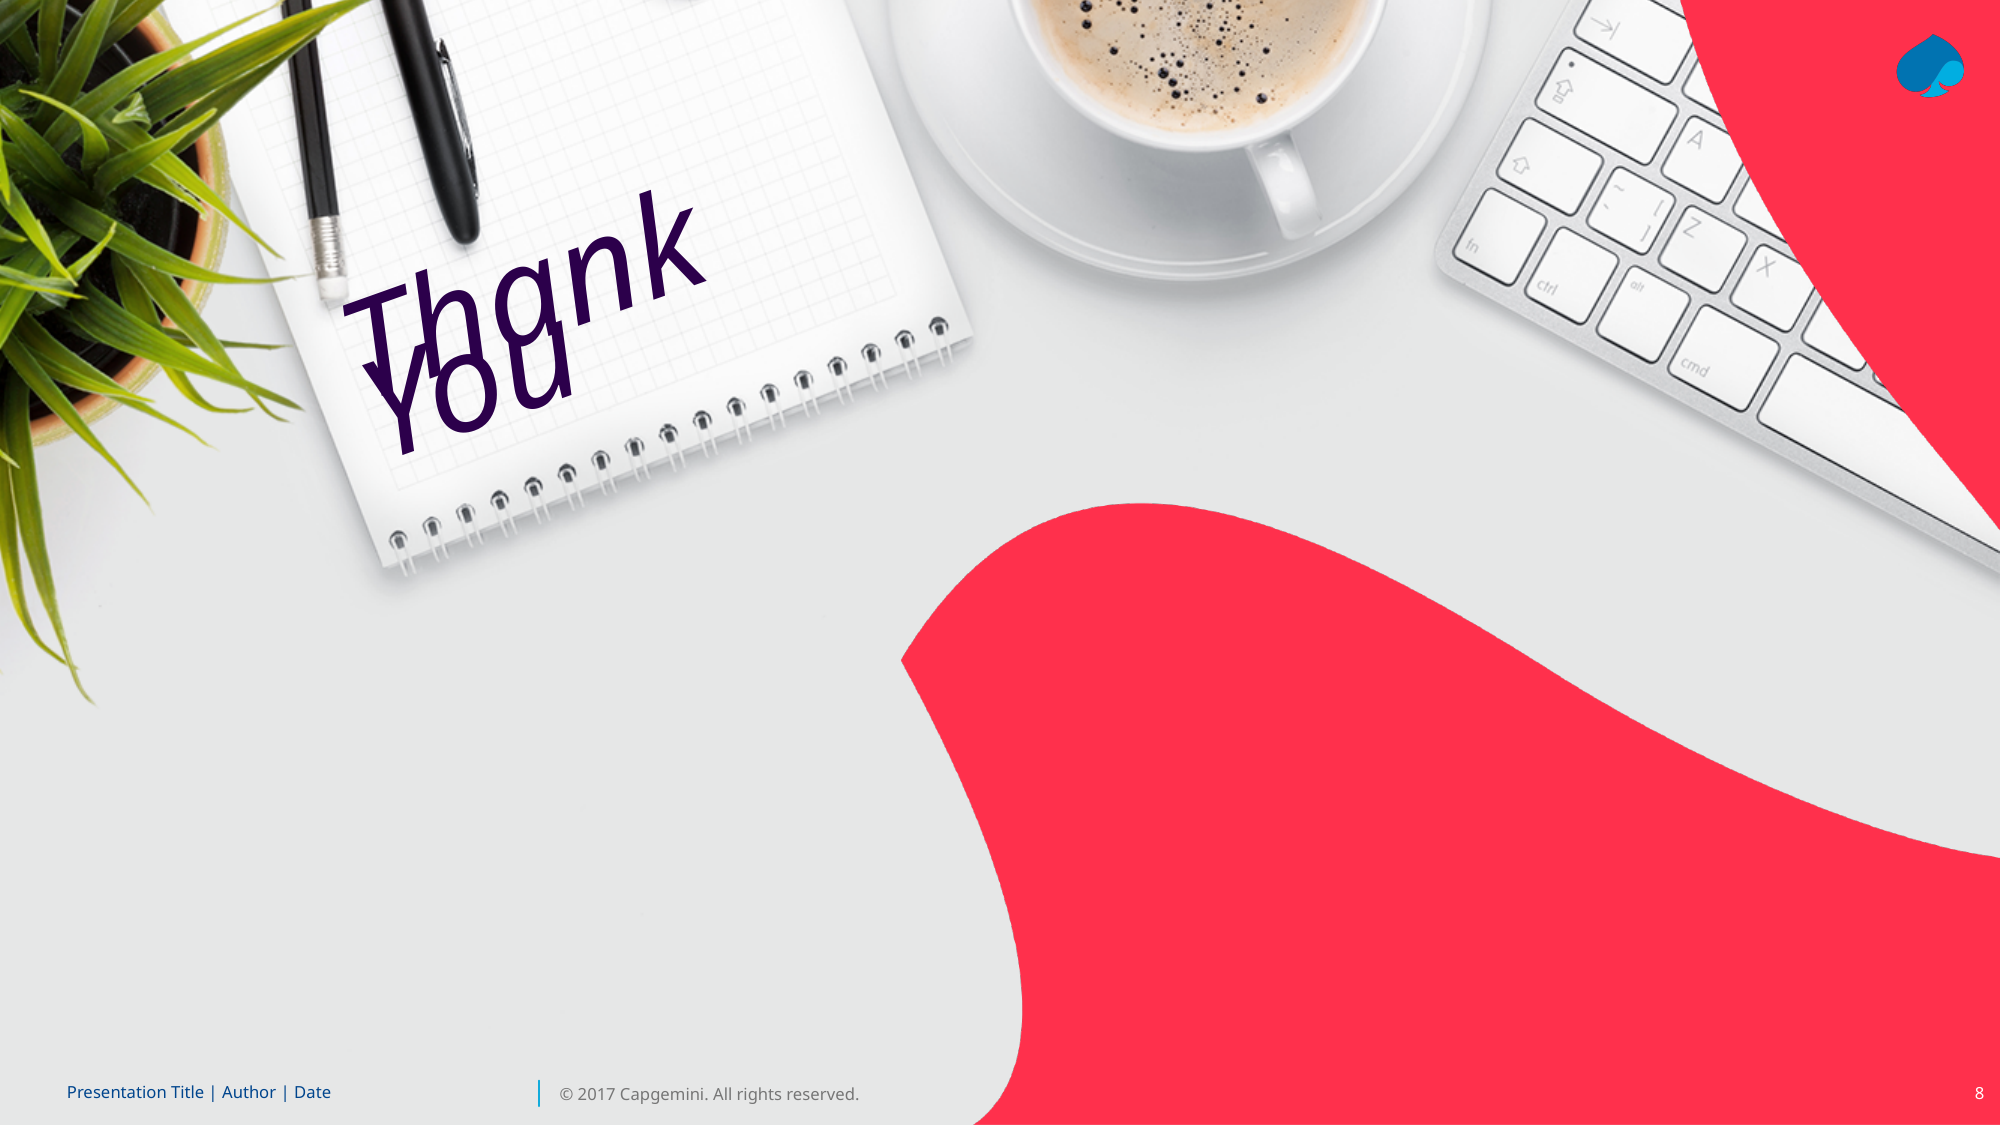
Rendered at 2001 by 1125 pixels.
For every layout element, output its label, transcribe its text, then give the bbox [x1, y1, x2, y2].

title Thank You [300, 37, 934, 496]
picture [0, 0, 900, 1125]
picture [902, 0, 2000, 1125]
